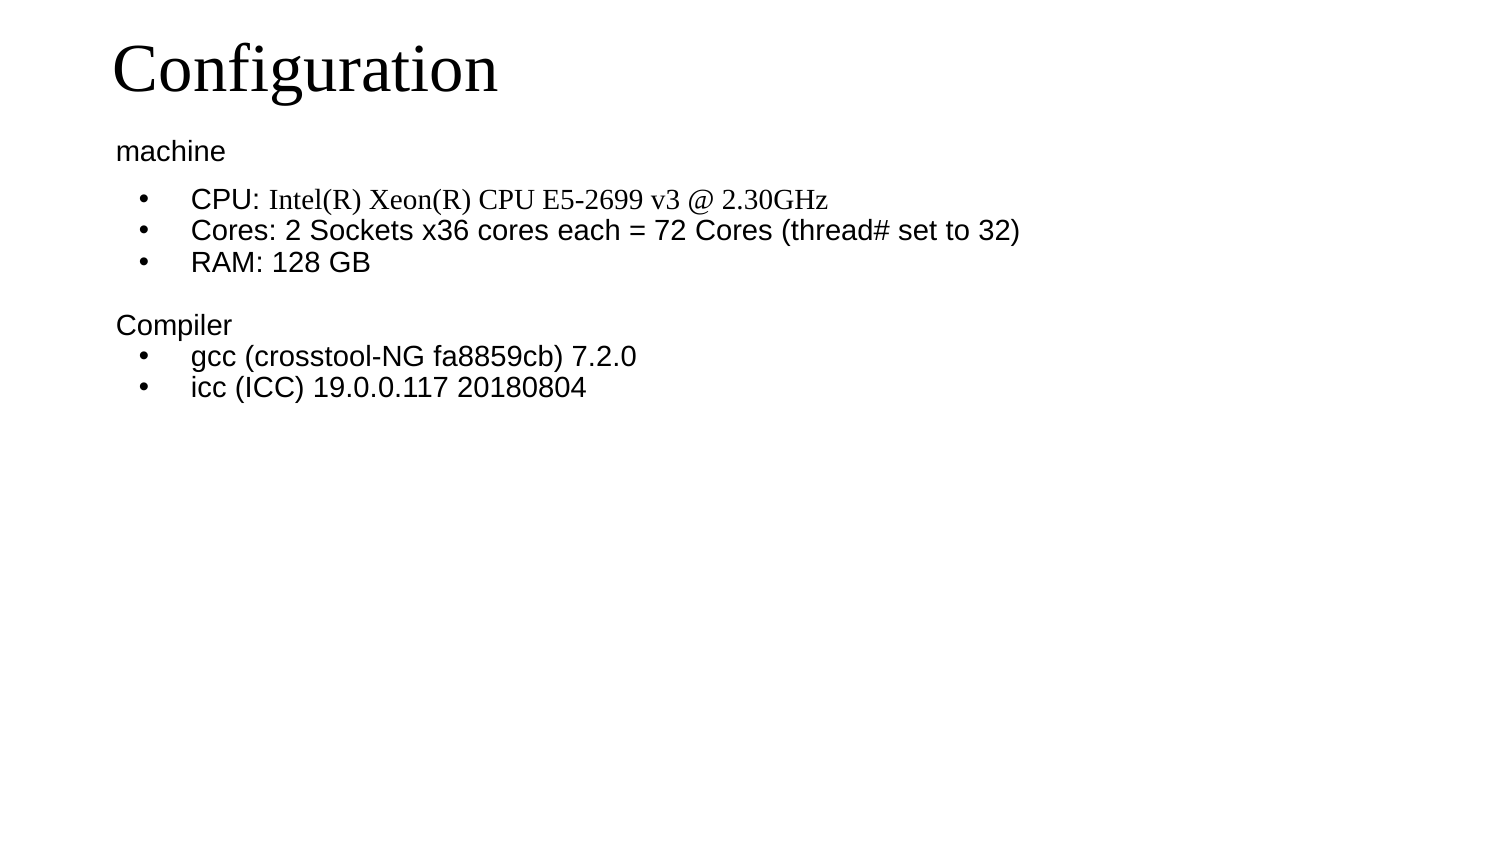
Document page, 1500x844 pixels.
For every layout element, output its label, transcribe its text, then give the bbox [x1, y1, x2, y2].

title Configuration [101, 19, 1396, 120]
list machine CPU: Intel(R) Xeon(R) CPU E5-2699 v3 @ 2.30GHz Cores: 2 Sockets x36 cores each = 72 Cores (thread# set to 32) RAM: 128 GB Compiler gcc (crosstool-NG fa8859cb) 7.2.0 icc (ICC) 19.0.0.117 20180804 [104, 130, 1399, 761]
